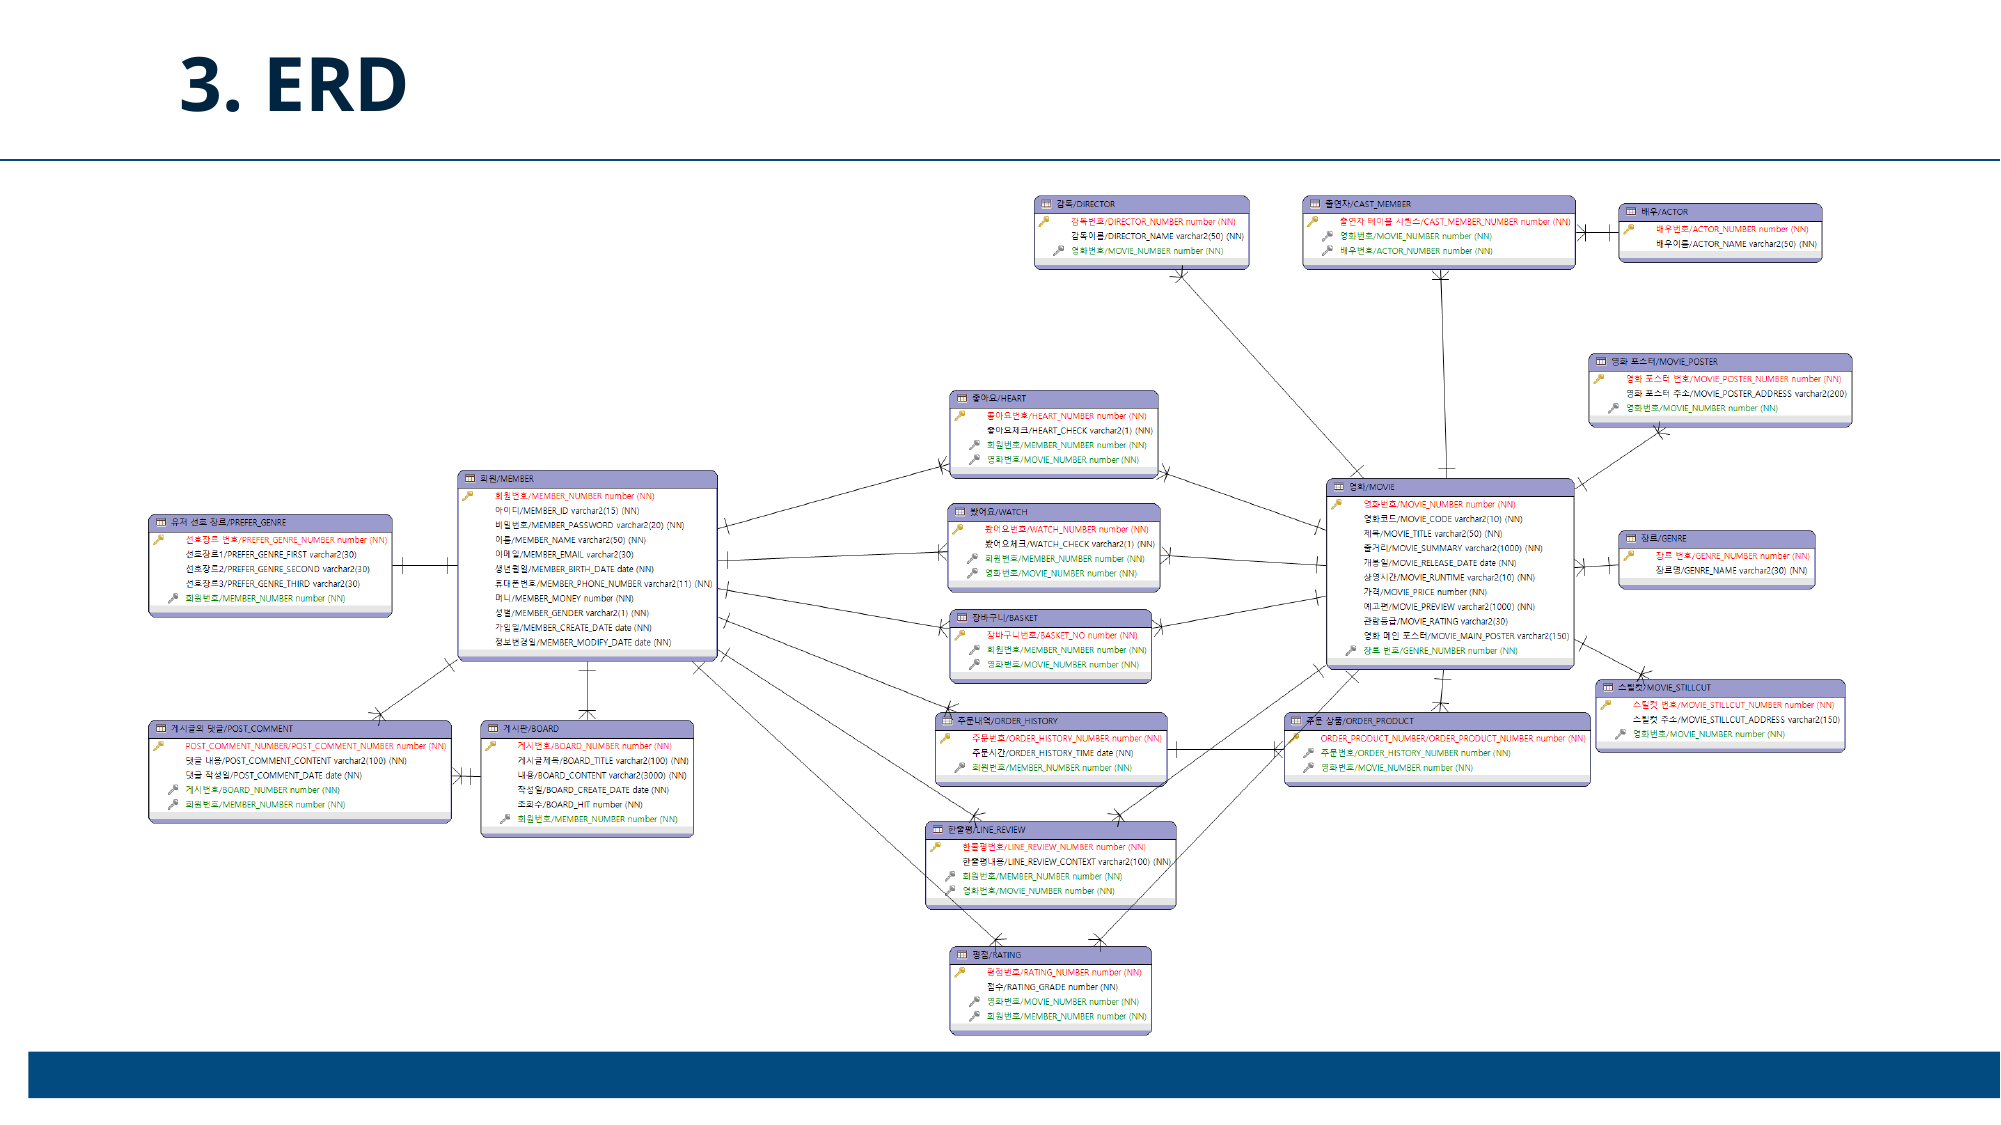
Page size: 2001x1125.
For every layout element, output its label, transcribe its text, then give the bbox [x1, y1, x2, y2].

picture [141, 170, 1859, 1042]
slide_number 9 [1412, 1042, 1863, 1103]
text_box 3. ERD [165, 28, 1134, 134]
